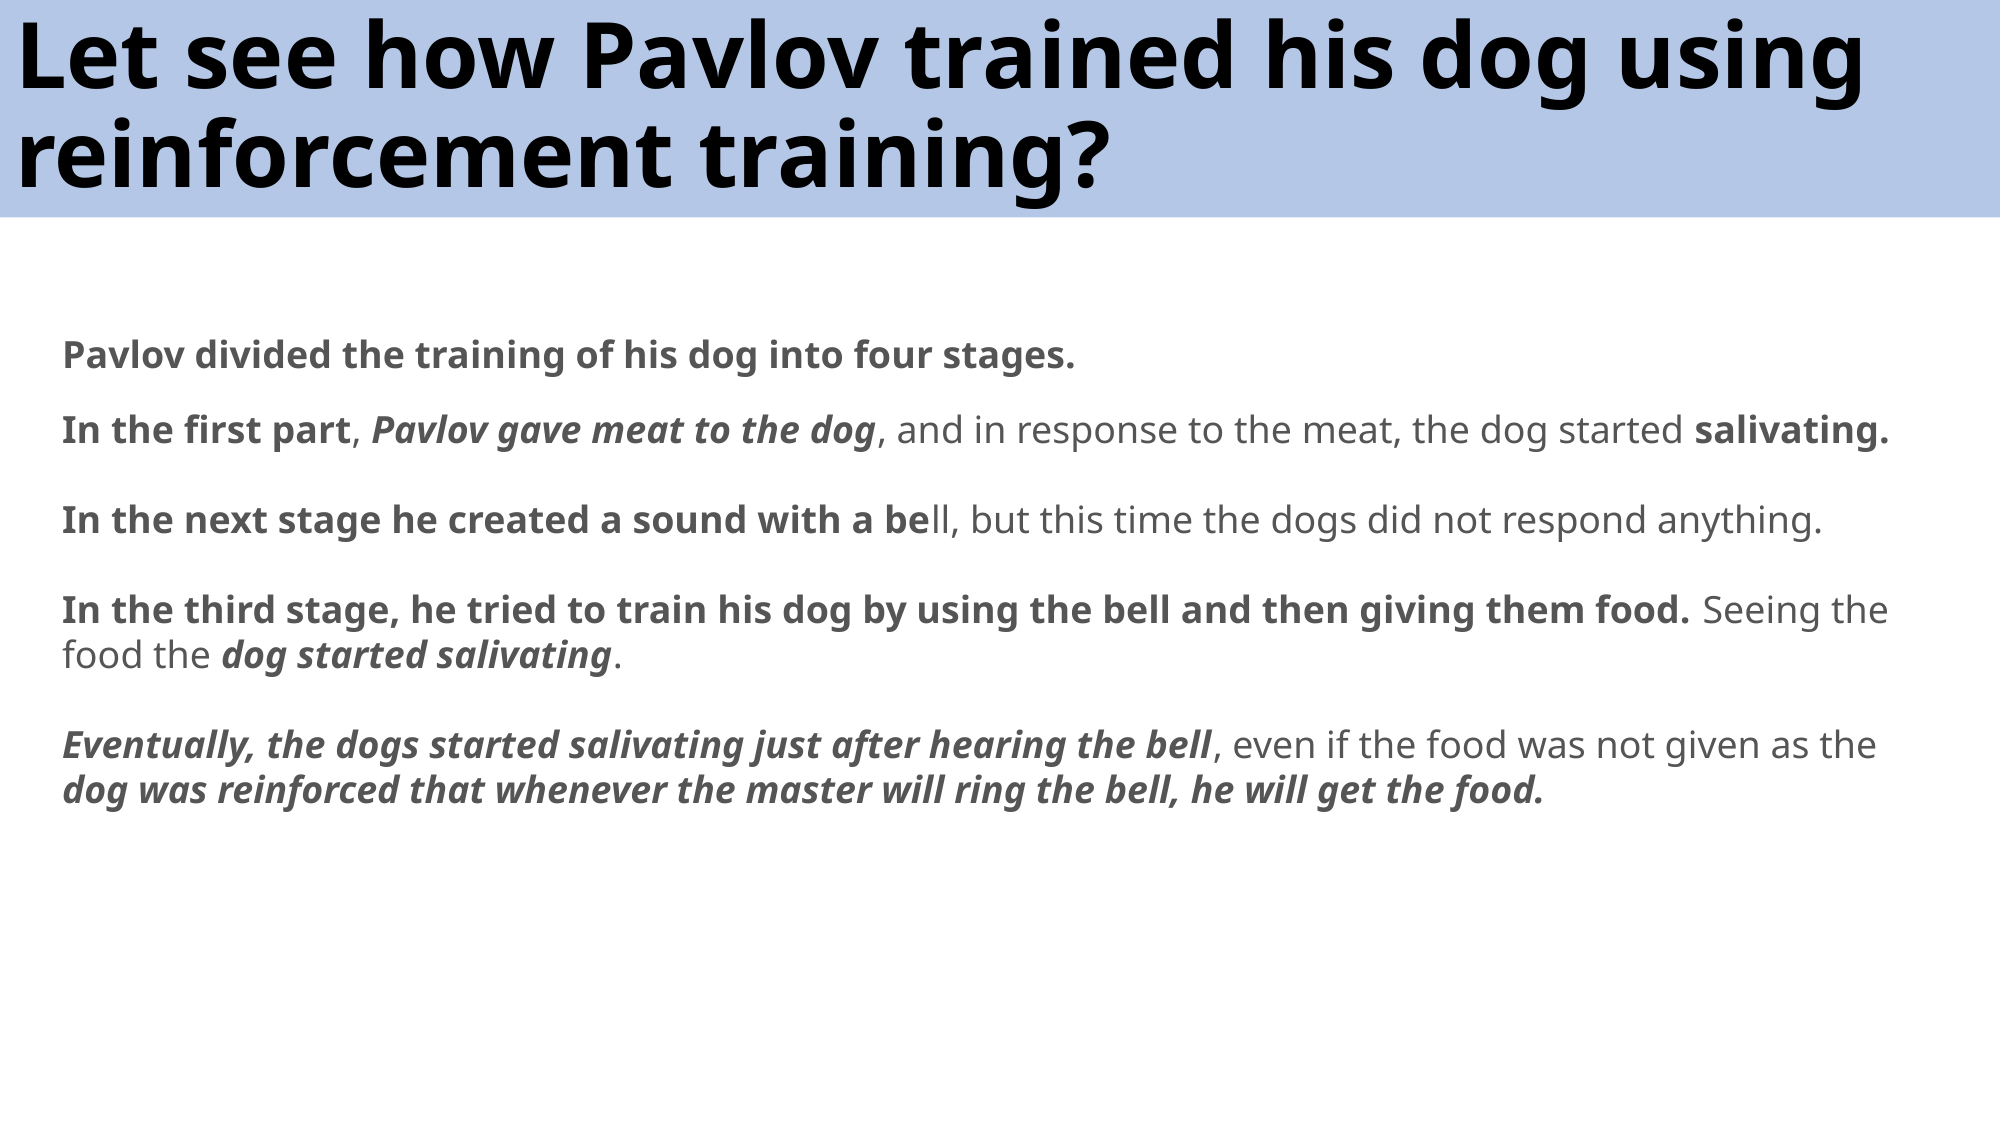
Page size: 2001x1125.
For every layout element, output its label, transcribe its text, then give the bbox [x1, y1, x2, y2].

title Let see how Pavlov trained his dog using reinforcement training? [0, 0, 2000, 218]
text_box Pavlov divided the training of his dog into four stages. In the first part, Pavlov gave meat to the dog, and in response to the meat, the dog started salivating. In the next stage he created a sound with a bell, but this time the dogs did not respond anything. In the third stage, he tried to train his dog by using the bell and then giving them food. Seeing the food the dog started salivating. Eventually, the dogs started salivating just after hearing the bell, even if the food was not given as the dog was reinforced that whenever the master will ring the bell, he will get the food. [47, 328, 1926, 818]
